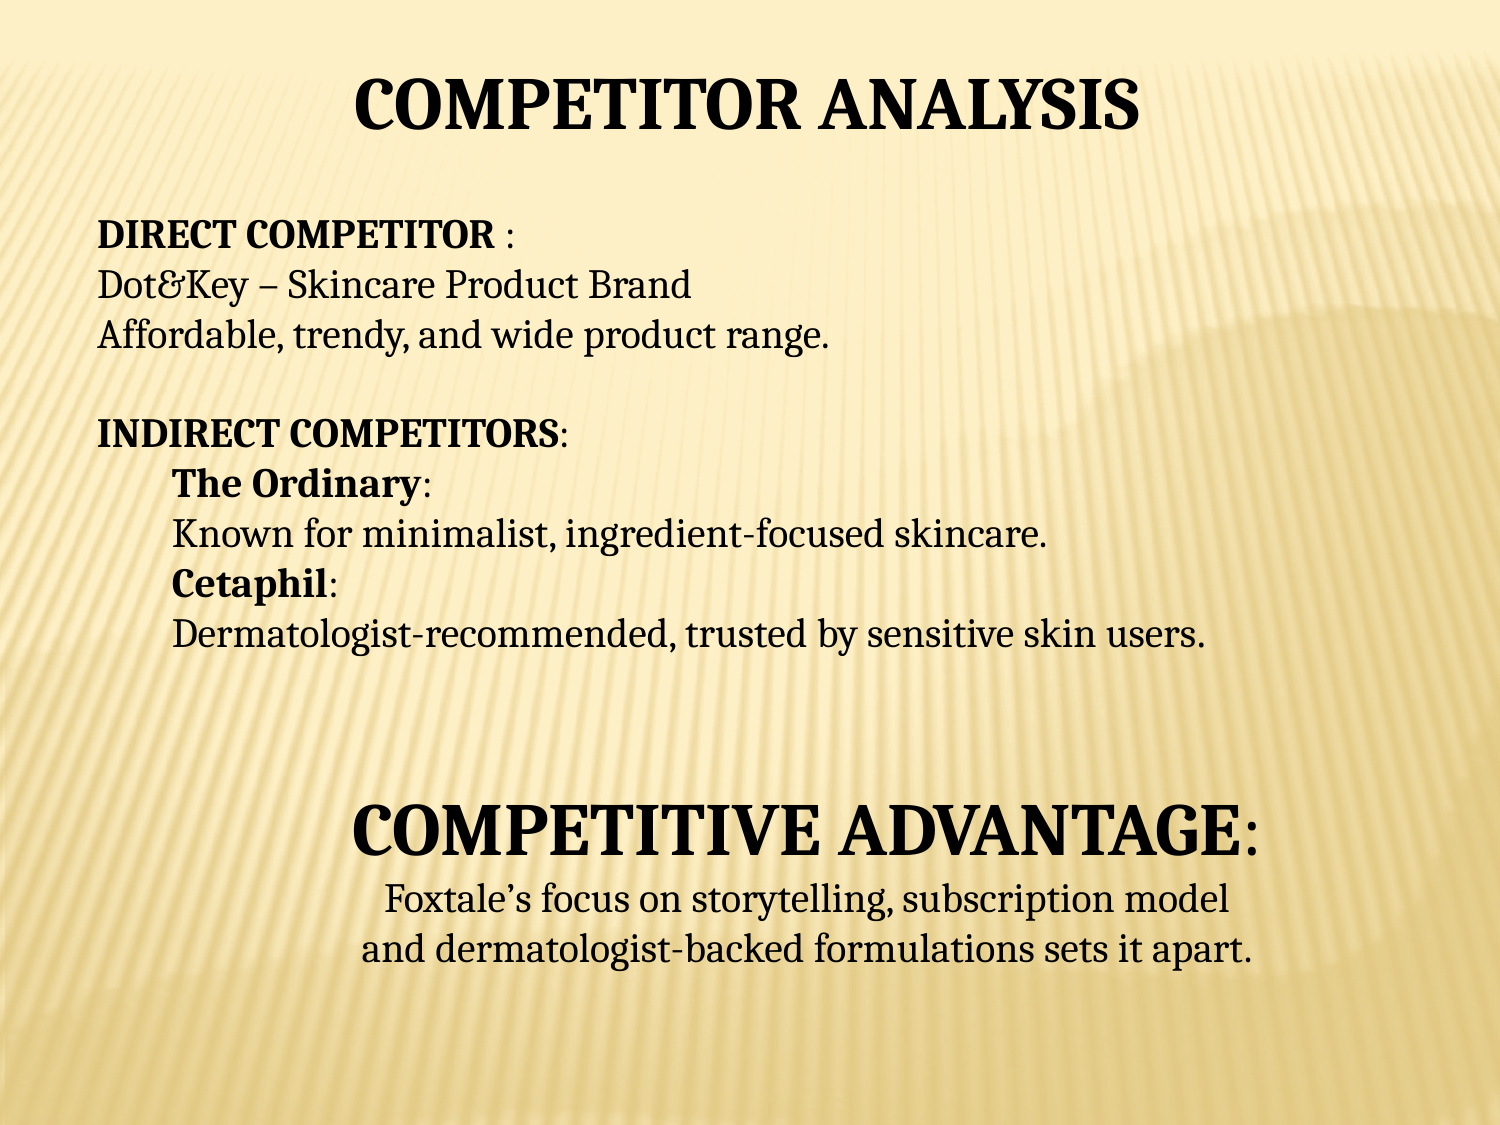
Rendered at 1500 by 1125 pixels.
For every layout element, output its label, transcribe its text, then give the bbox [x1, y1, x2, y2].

text_box COMPETITIVE ADVANTAGE: Foxtale’s focus on storytelling, subscription model and dermatologist-backed formulations sets it apart. [316, 773, 1298, 979]
text_box COMPETITOR ANALYSIS [246, 46, 1190, 152]
picture [0, 0, 1500, 1125]
text_box DIRECT COMPETITOR : Dot&Key – Skincare Product Brand Affordable, trendy, and wide product range. [82, 199, 888, 398]
text_box INDIRECT COMPETITORS: The Ordinary: Known for minimalist, ingredient-focused skincare. Cetaphil: Dermatologist-recommended, trusted by sensitive skin users. [81, 398, 1286, 664]
